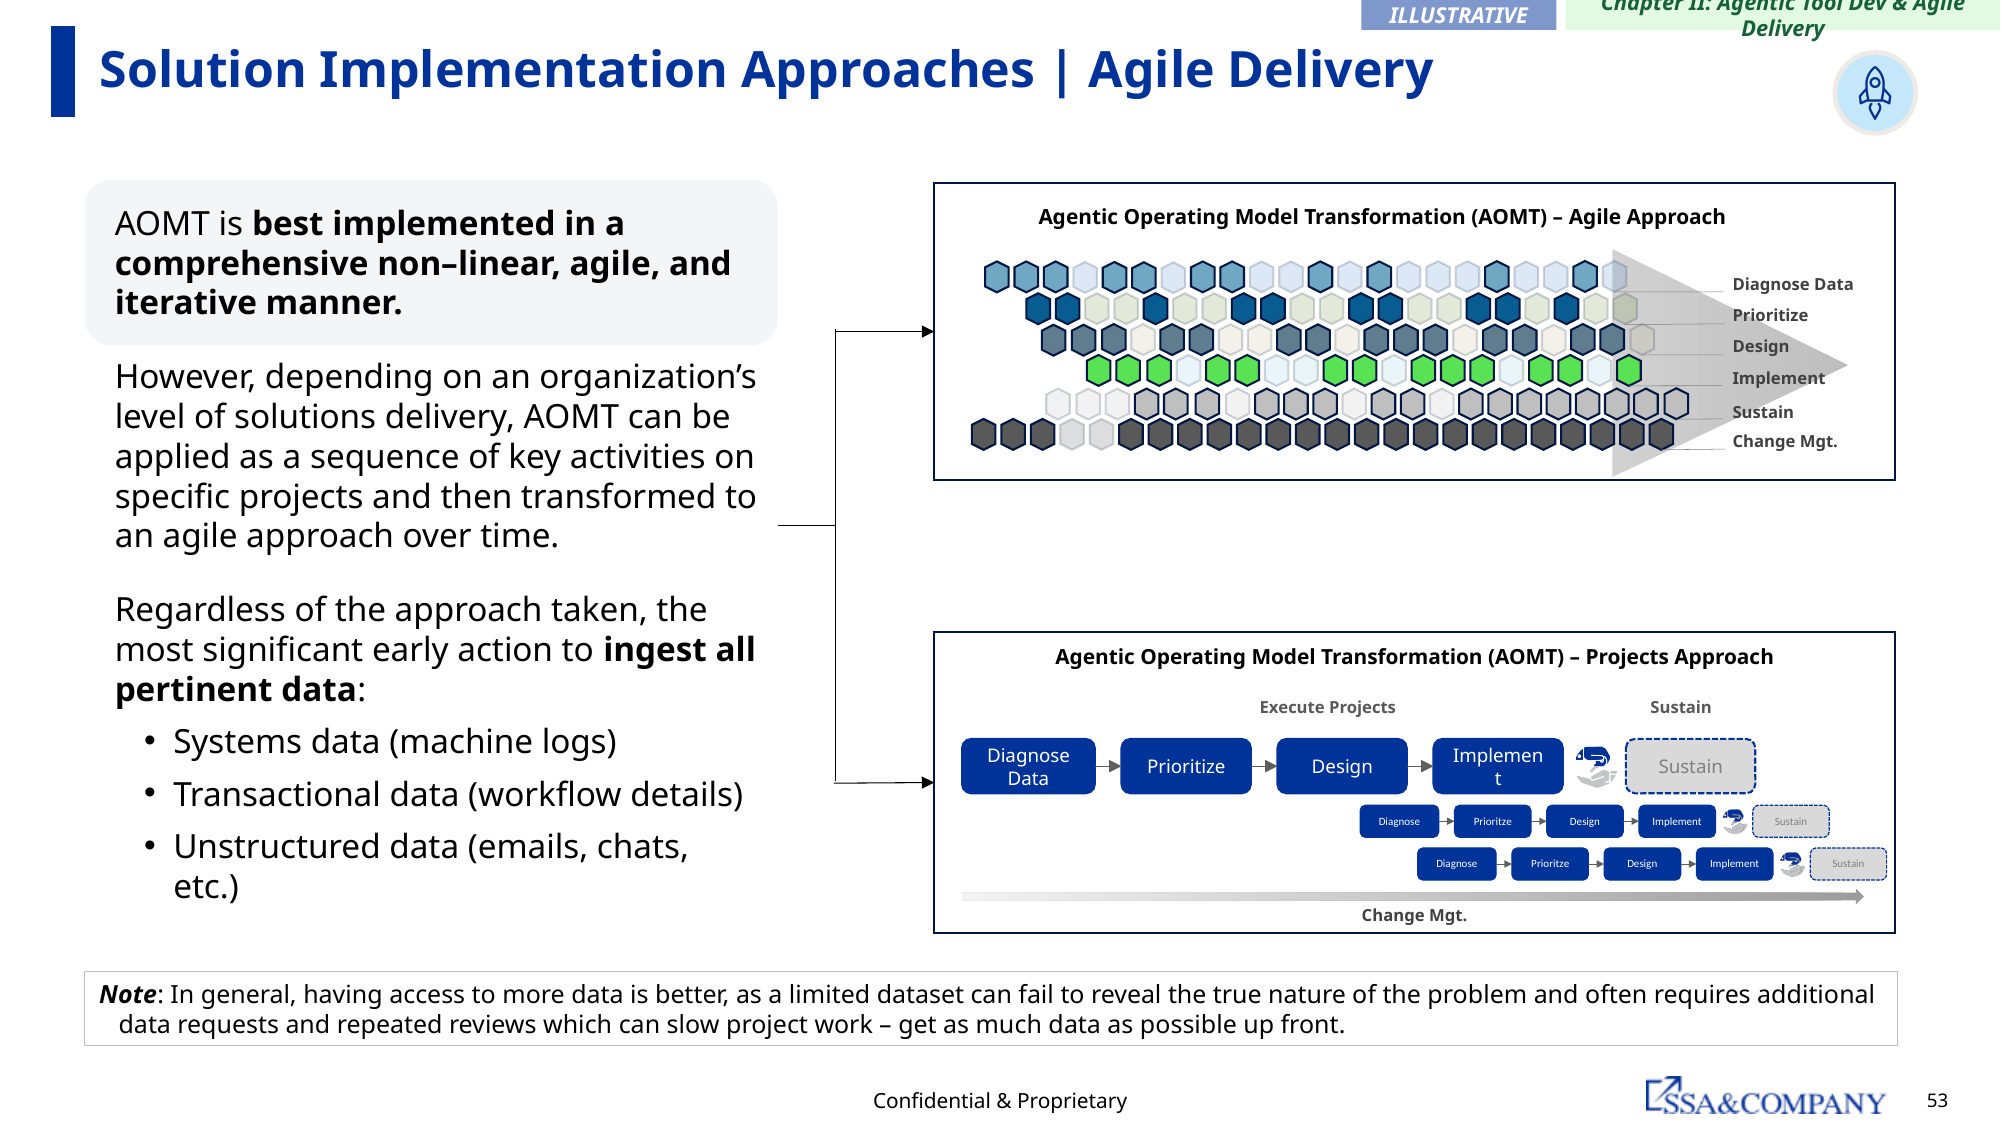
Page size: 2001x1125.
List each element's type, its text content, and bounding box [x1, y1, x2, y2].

text_box Execute Projects [1222, 689, 1434, 725]
text_box Sustain [1624, 737, 1757, 795]
text_box Change Mgt. [1327, 902, 1502, 932]
picture [1574, 744, 1618, 788]
text_box [933, 631, 1896, 934]
text_box Sustain [1574, 689, 1785, 725]
footer Confidential & Proprietary [662, 1081, 1338, 1120]
text_box [961, 886, 1866, 907]
picture [1359, 804, 1830, 838]
text_box Implement [1432, 737, 1564, 795]
text_box ILLUSTRATIVE [1361, 0, 1557, 30]
picture [1416, 847, 1888, 881]
text_box Prioritize [1120, 737, 1252, 795]
text_box AOMT is best implemented in a comprehensive non–linear, agile, and iterative manner. However, depending on an organization’s level of solutions delivery, AOMT can be applied as a sequence of key activities on specific projects and then transformed to an agile approach over time. Regardless of the approach taken, the most significant early action to ingest all pertinent data: Systems data (machine logs) Transactional data (workflow details) Unstructured data (emails, chats, etc.) [99, 194, 778, 913]
text_box [84, 179, 775, 343]
text_box Design [1276, 737, 1408, 795]
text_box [1834, 52, 1916, 134]
text_box Chapter II: Agentic Tool Dev & Agile Delivery [1565, 0, 2000, 30]
picture [1646, 1076, 1887, 1114]
text_box Agentic Operating Model Transformation (AOMT) – Projects Approach [1027, 636, 1803, 676]
text_box Diagnose Data [961, 737, 1096, 795]
text_box Note: In general, having access to more data is better, as a limited dataset can fail to reveal the true nature of the problem and often requires additional data requests and repeated reviews which can slow project work – get as much data as possible up front. [84, 971, 1898, 1046]
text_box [934, 183, 1896, 480]
title Solution Implementation Approaches | Agile Delivery [84, 33, 1951, 110]
